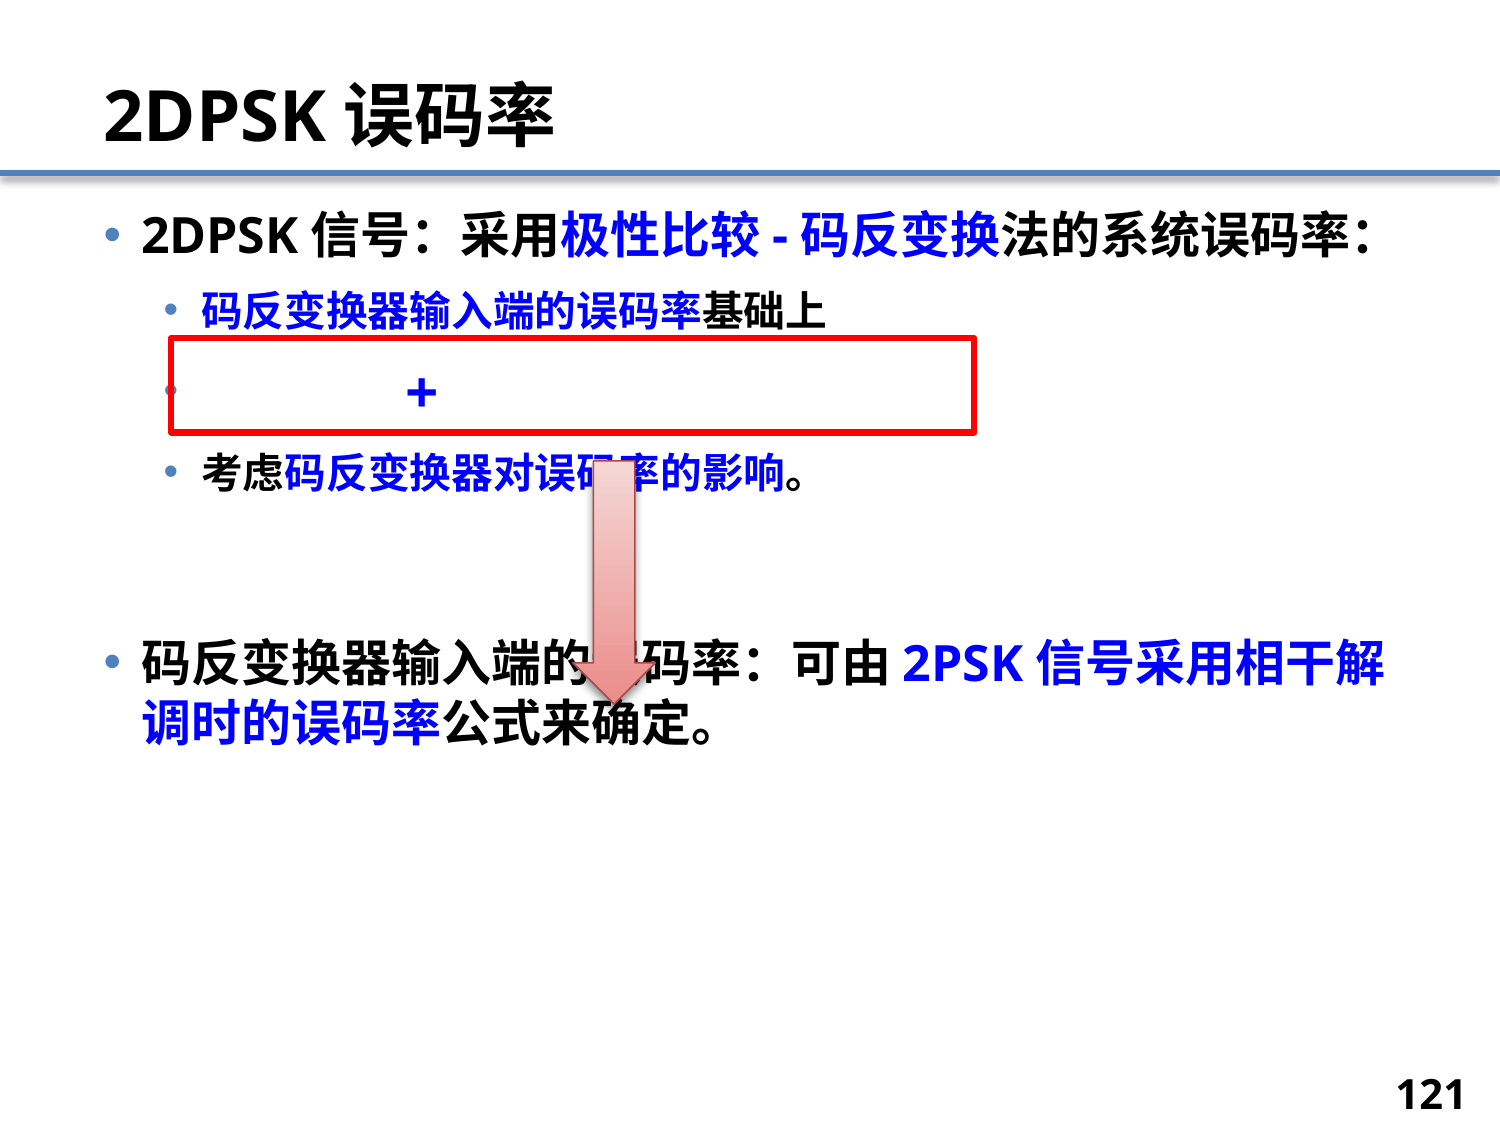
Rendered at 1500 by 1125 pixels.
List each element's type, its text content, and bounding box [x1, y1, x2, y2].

table_header 信号码元相位k [571, 666, 657, 713]
text_box [572, 460, 657, 705]
list 2DPSK信号：采用极性比较-码反变换法的系统误码率： 码反变换器输入端的误码率基础上 + 考虑码反变换器对误码率的影响。 码反变换器输入端的误码率：可由2PSK信号采用相干解调时的误码率公式来确定。 [88, 196, 1412, 460]
text_box [168, 335, 977, 436]
slide_number 121 [1379, 1075, 1483, 1118]
title 2DPSK误码率 [88, 30, 1412, 164]
list 2DPSK信号：采用极性比较-码反变换法的系统误码率： 码反变换器输入端的误码率基础上 + 考虑码反变换器对误码率的影响。 码反变换器输入端的误码率：可由2PSK信号采用相干解调时的误码率公式来确定。 [88, 461, 1412, 1024]
